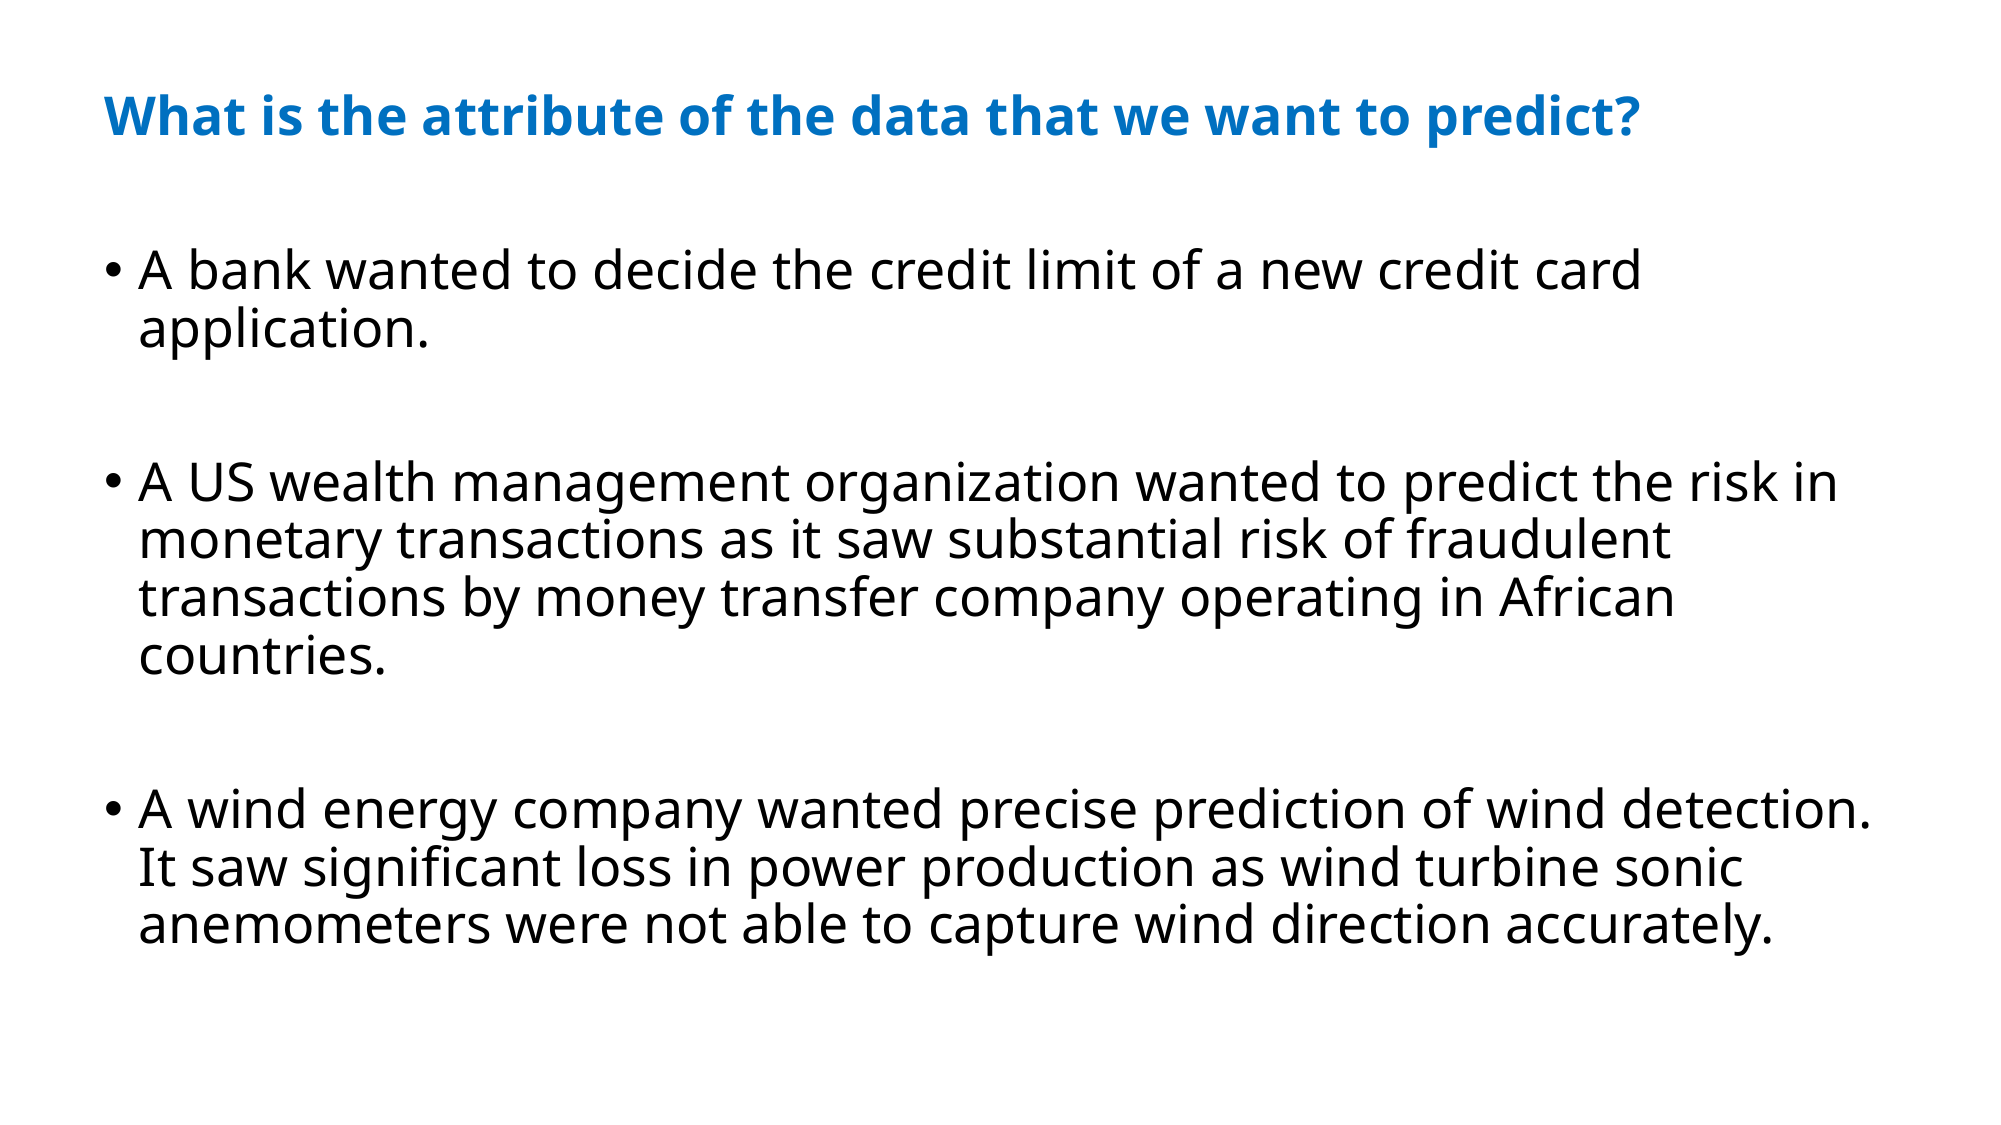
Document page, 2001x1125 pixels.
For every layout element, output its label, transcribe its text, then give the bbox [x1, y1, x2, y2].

list What is the attribute of the data that we want to predict? A bank wanted to decide the credit limit of a new credit card application. A US wealth management organization wanted to predict the risk in monetary transactions as it saw substantial risk of fraudulent transactions by money transfer company operating in African countries. A wind energy company wanted precise prediction of wind detection. It saw significant loss in power production as wind turbine sonic anemometers were not able to capture wind direction accurately. [89, 81, 1898, 980]
